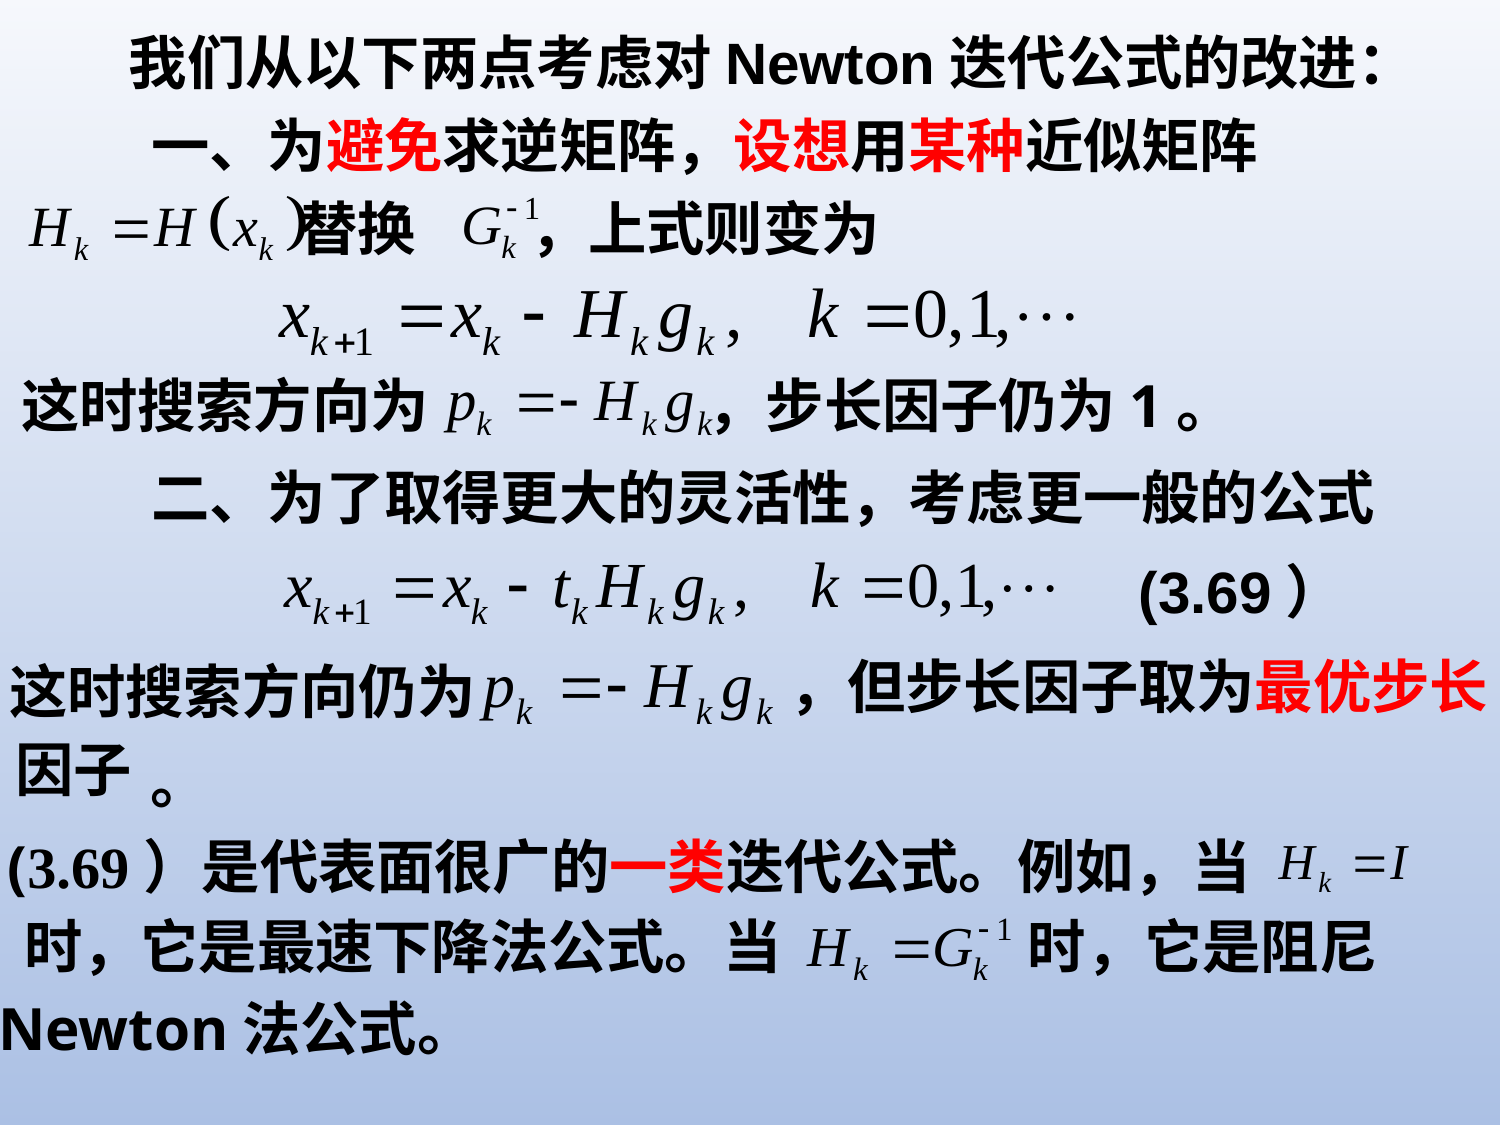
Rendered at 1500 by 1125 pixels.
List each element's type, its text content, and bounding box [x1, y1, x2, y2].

text_box 我们从以下两点考虑对Newton迭代公式的改进： [114, 19, 1431, 104]
text_box ，上式则变为 [550, 184, 895, 267]
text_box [18, 184, 314, 280]
text_box ，步长因子仍为1。 [724, 361, 1250, 447]
text_box 二、为了取得更大的灵活性，考虑更一般的公式 [136, 453, 1390, 539]
text_box ，但步长因子取为最优步长 [774, 642, 1500, 728]
text_box 时，它是最速下降法公式。当 [9, 902, 797, 988]
text_box Newton法公式。 [0, 985, 490, 1070]
text_box 。 [135, 737, 224, 822]
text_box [430, 361, 724, 450]
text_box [265, 267, 1093, 373]
text_box 这时搜索方向仍为 [0, 648, 466, 733]
text_box 因子 [1, 725, 148, 811]
text_box 替换 [314, 184, 431, 267]
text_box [454, 184, 550, 267]
text_box 时，它是阻尼 [1013, 902, 1393, 988]
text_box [271, 543, 1069, 640]
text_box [1269, 829, 1424, 905]
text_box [466, 643, 786, 740]
text_box 这时搜索方向为 [6, 361, 430, 447]
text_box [797, 904, 1022, 994]
text_box (3.69）是代表面很广的一类迭代公式。例如，当 [0, 822, 1266, 908]
text_box 一、为避免求逆矩阵，设想用某种近似矩阵 [136, 101, 1274, 187]
text_box (3.69） [1123, 548, 1359, 633]
